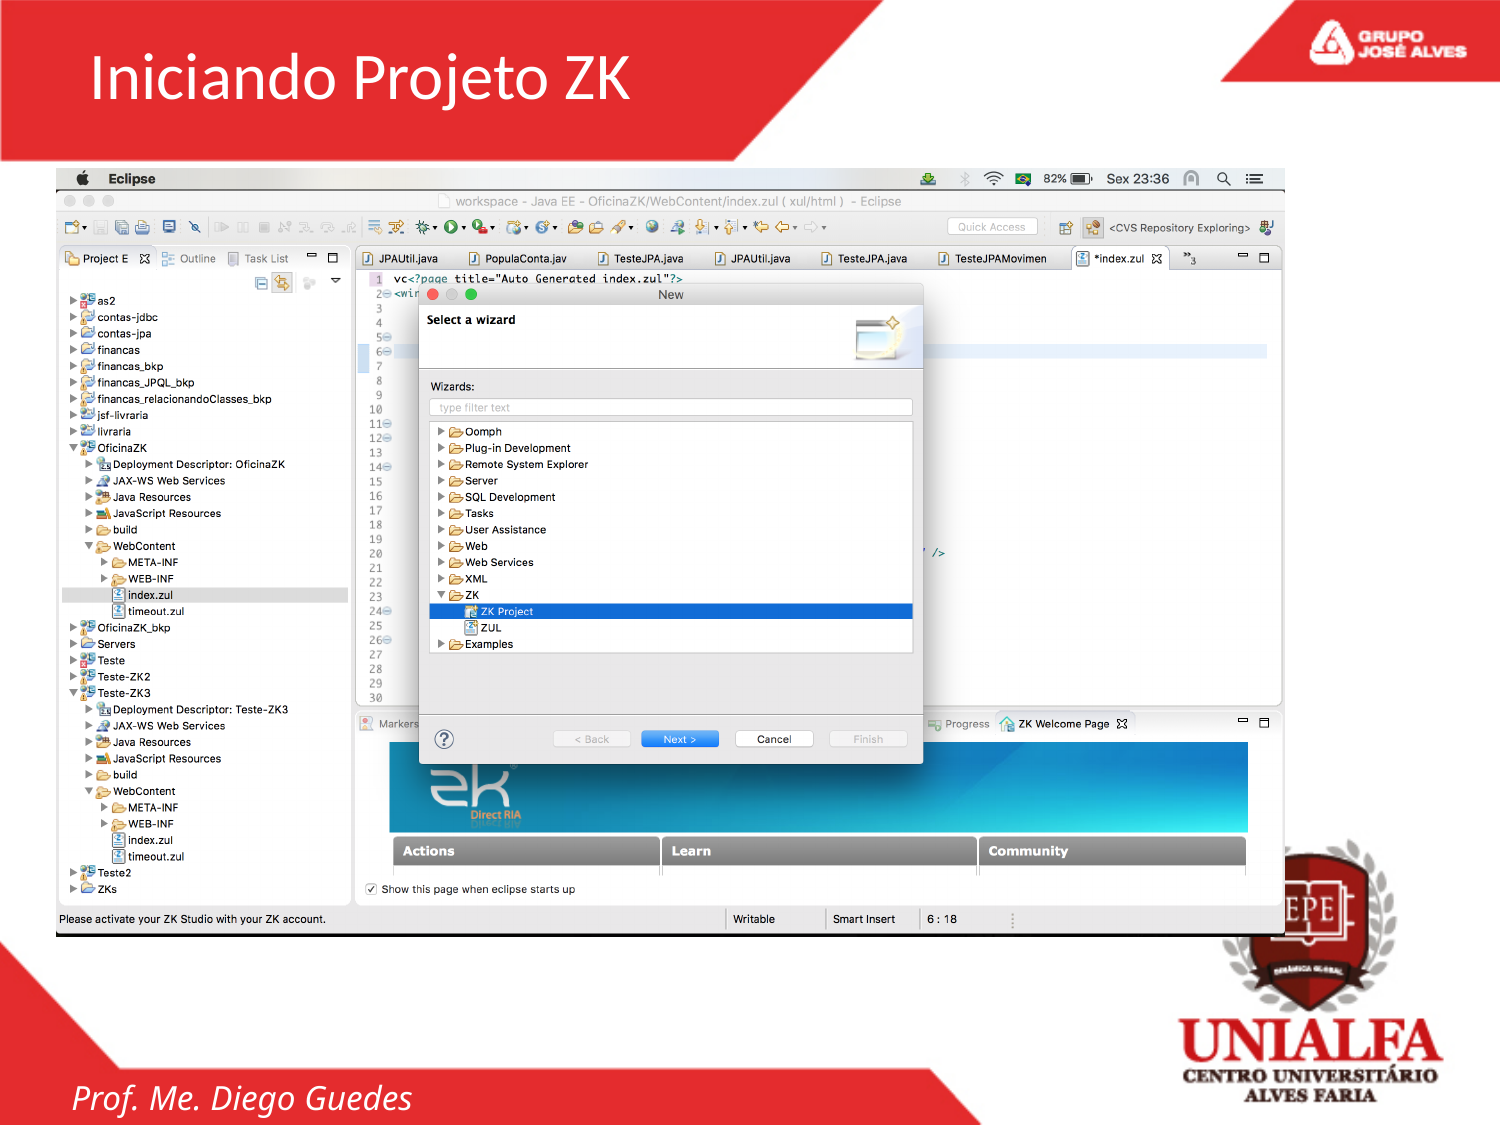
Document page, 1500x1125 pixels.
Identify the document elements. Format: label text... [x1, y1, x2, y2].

text_box Prof. Me. Diego Guedes [56, 1070, 711, 1125]
picture [0, 0, 1500, 1125]
text_box Iniciando Projeto ZK [75, 25, 730, 121]
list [56, 168, 1285, 937]
